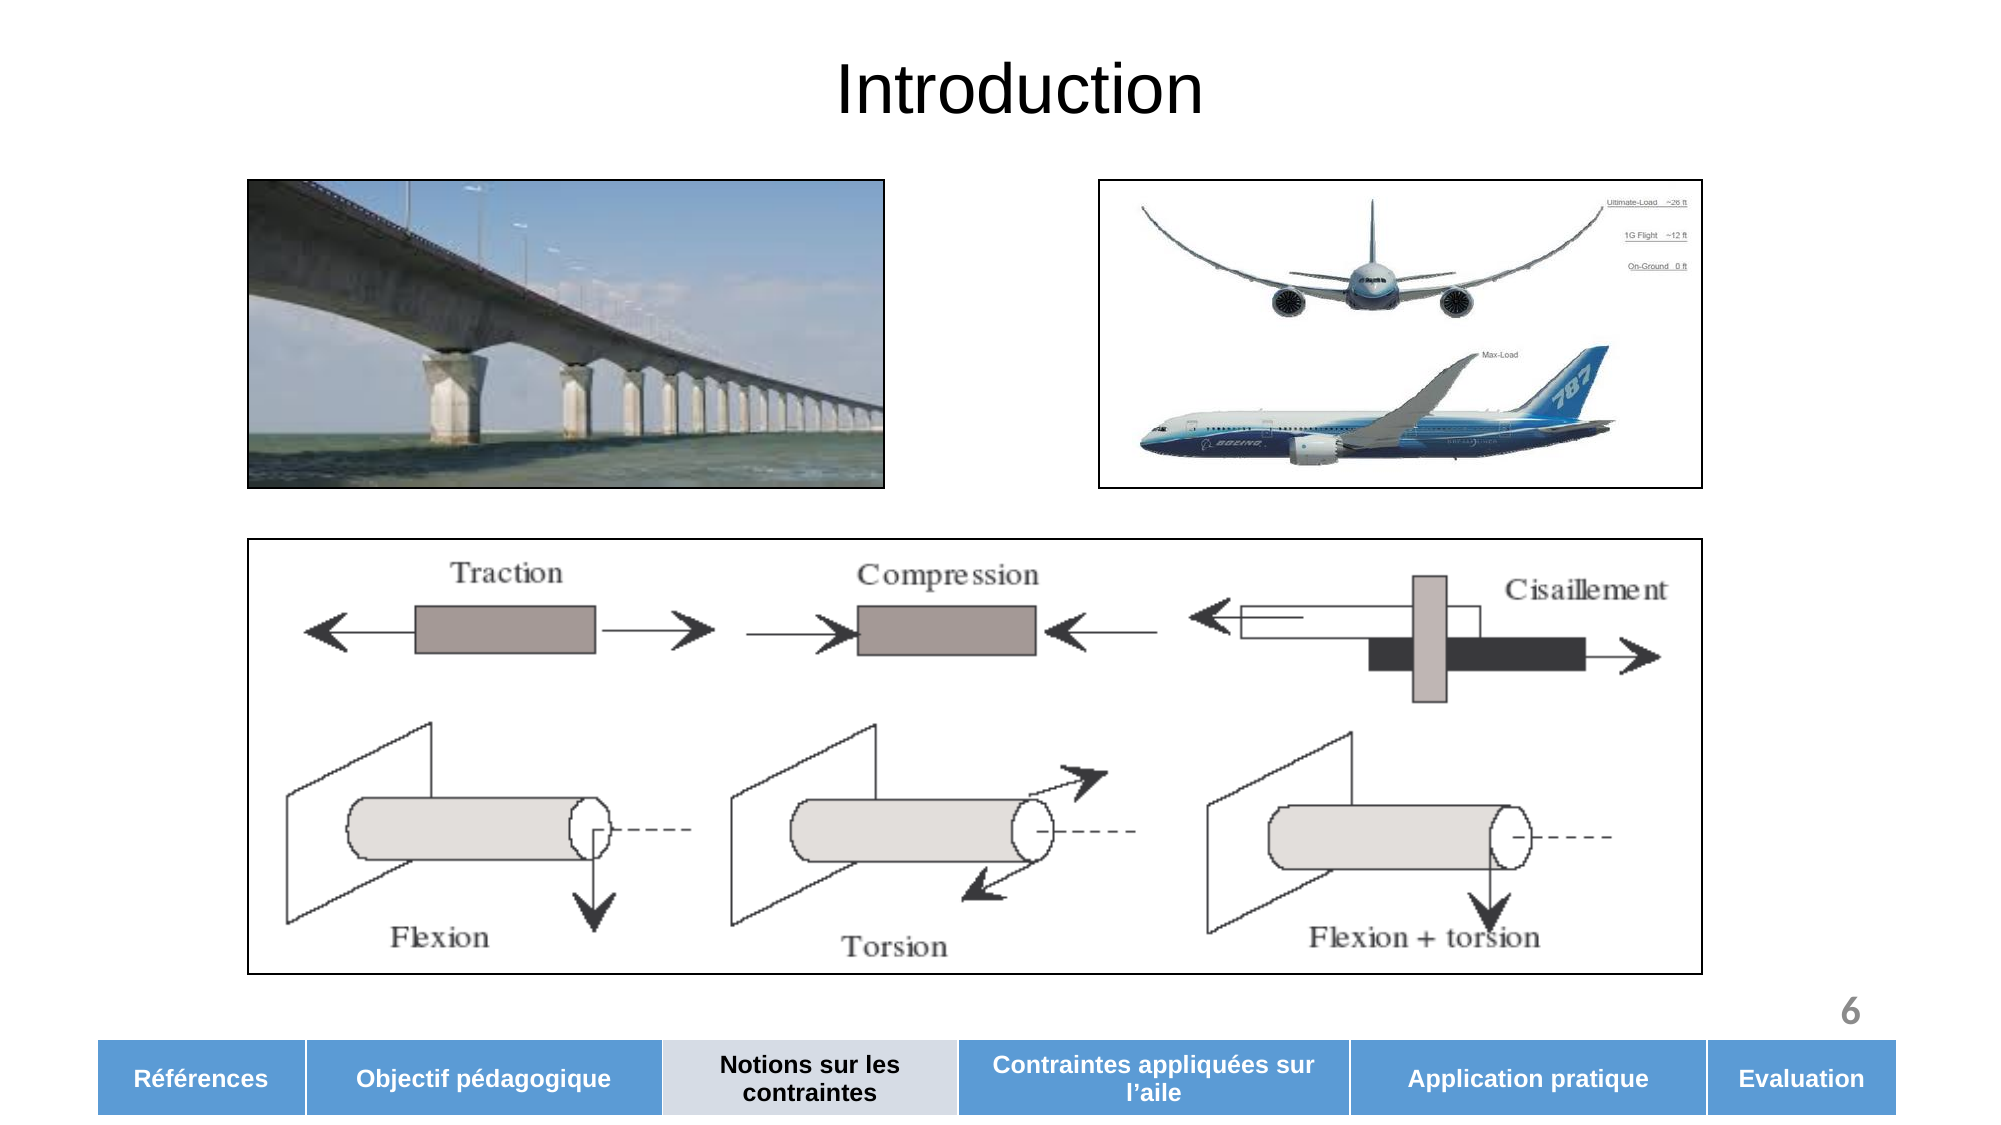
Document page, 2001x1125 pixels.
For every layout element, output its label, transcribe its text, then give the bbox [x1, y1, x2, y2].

table_header Contraintes appliquées sur l’aile [959, 1040, 1349, 1115]
slide_number 6 [1470, 978, 1876, 1039]
picture [249, 540, 1701, 974]
table_header Objectif pédagogique [307, 1040, 662, 1115]
picture [249, 181, 884, 487]
table_header Références [98, 1040, 305, 1115]
picture [1099, 181, 1701, 487]
table_header Evaluation [1708, 1040, 1896, 1115]
table_header Notions sur les contraintes [663, 1040, 957, 1115]
table_header Application pratique [1351, 1040, 1706, 1115]
text_box Introduction [273, 56, 1767, 125]
